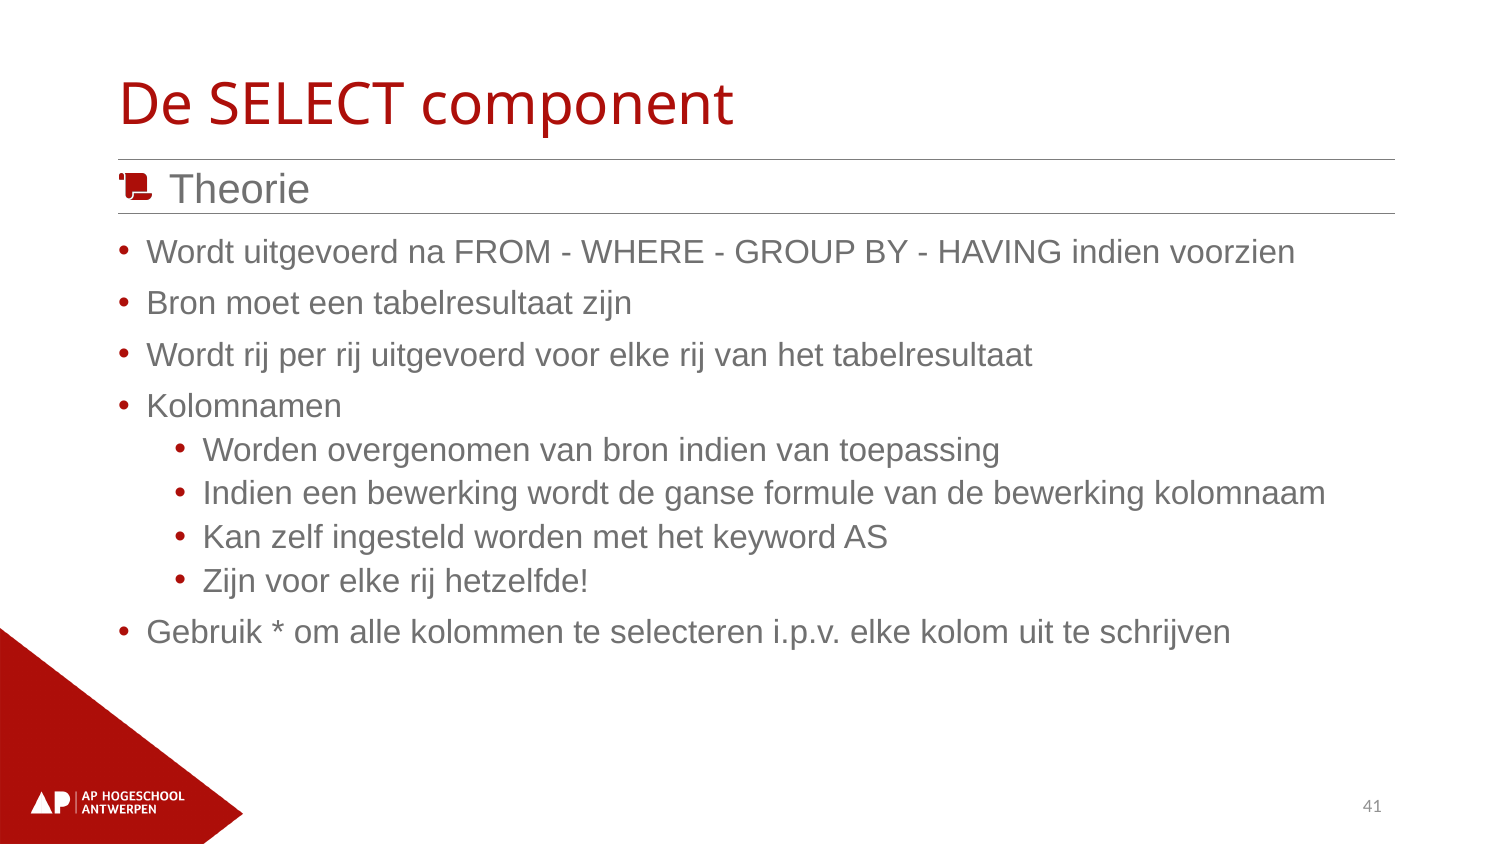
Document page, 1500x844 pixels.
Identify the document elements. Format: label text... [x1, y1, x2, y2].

slide_number 41 [1263, 782, 1397, 827]
list Wordt uitgevoerd na FROM - WHERE - GROUP BY - HAVING indien voorzien Bron moet een tabelresultaat zijn Wordt rij per rij uitgevoerd voor elke rij van het tabelresultaat Kolomnamen Worden overgenomen van bron indien van toepassing Indien een bewerking wordt de ganse formule van de bewerking kolomnaam Kan zelf ingesteld worden met het keyword AS Zijn voor elke rij hetzelfde! Gebruik * om alle kolommen te selecteren i.p.v. elke kolom uit te schrijven [103, 226, 1397, 690]
title De SELECT component [103, 66, 1397, 141]
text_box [118, 154, 1429, 220]
picture [0, 623, 246, 844]
